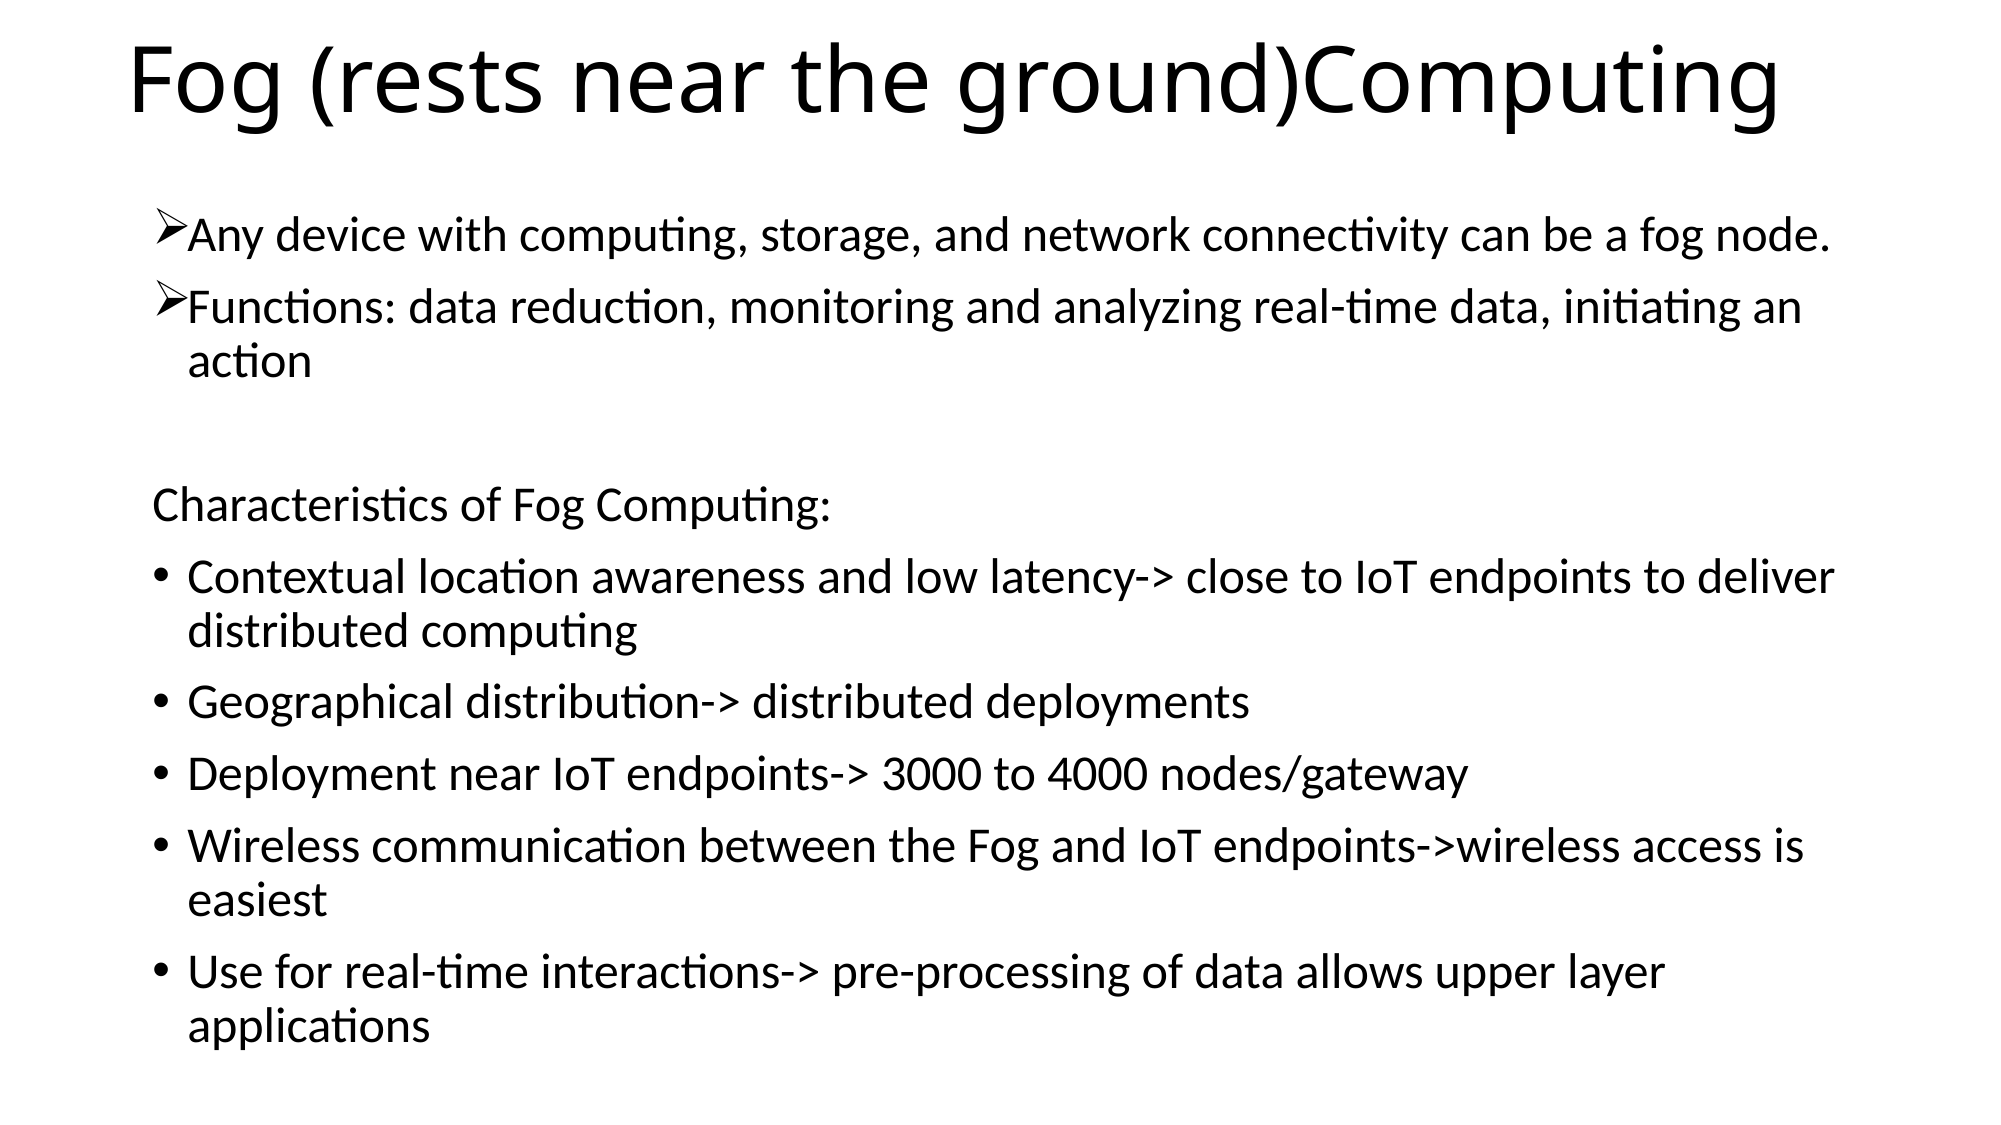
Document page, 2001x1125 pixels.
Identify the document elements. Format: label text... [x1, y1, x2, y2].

title Fog (rests near the ground)Computing [111, 14, 1837, 152]
list Any device with computing, storage, and network connectivity can be a fog node. Functions: data reduction, monitoring and analyzing real-time data, initiating an action Characteristics of Fog Computing: Contextual location awareness and low latency-> close to IoT endpoints to deliver distributed computing Geographical distribution-> distributed deployments Deployment near IoT endpoints-> 3000 to 4000 nodes/gateway Wireless communication between the Fog and IoT endpoints->wireless access is easiest Use for real-time interactions-> pre-processing of data allows upper layer applications [137, 200, 1863, 1111]
